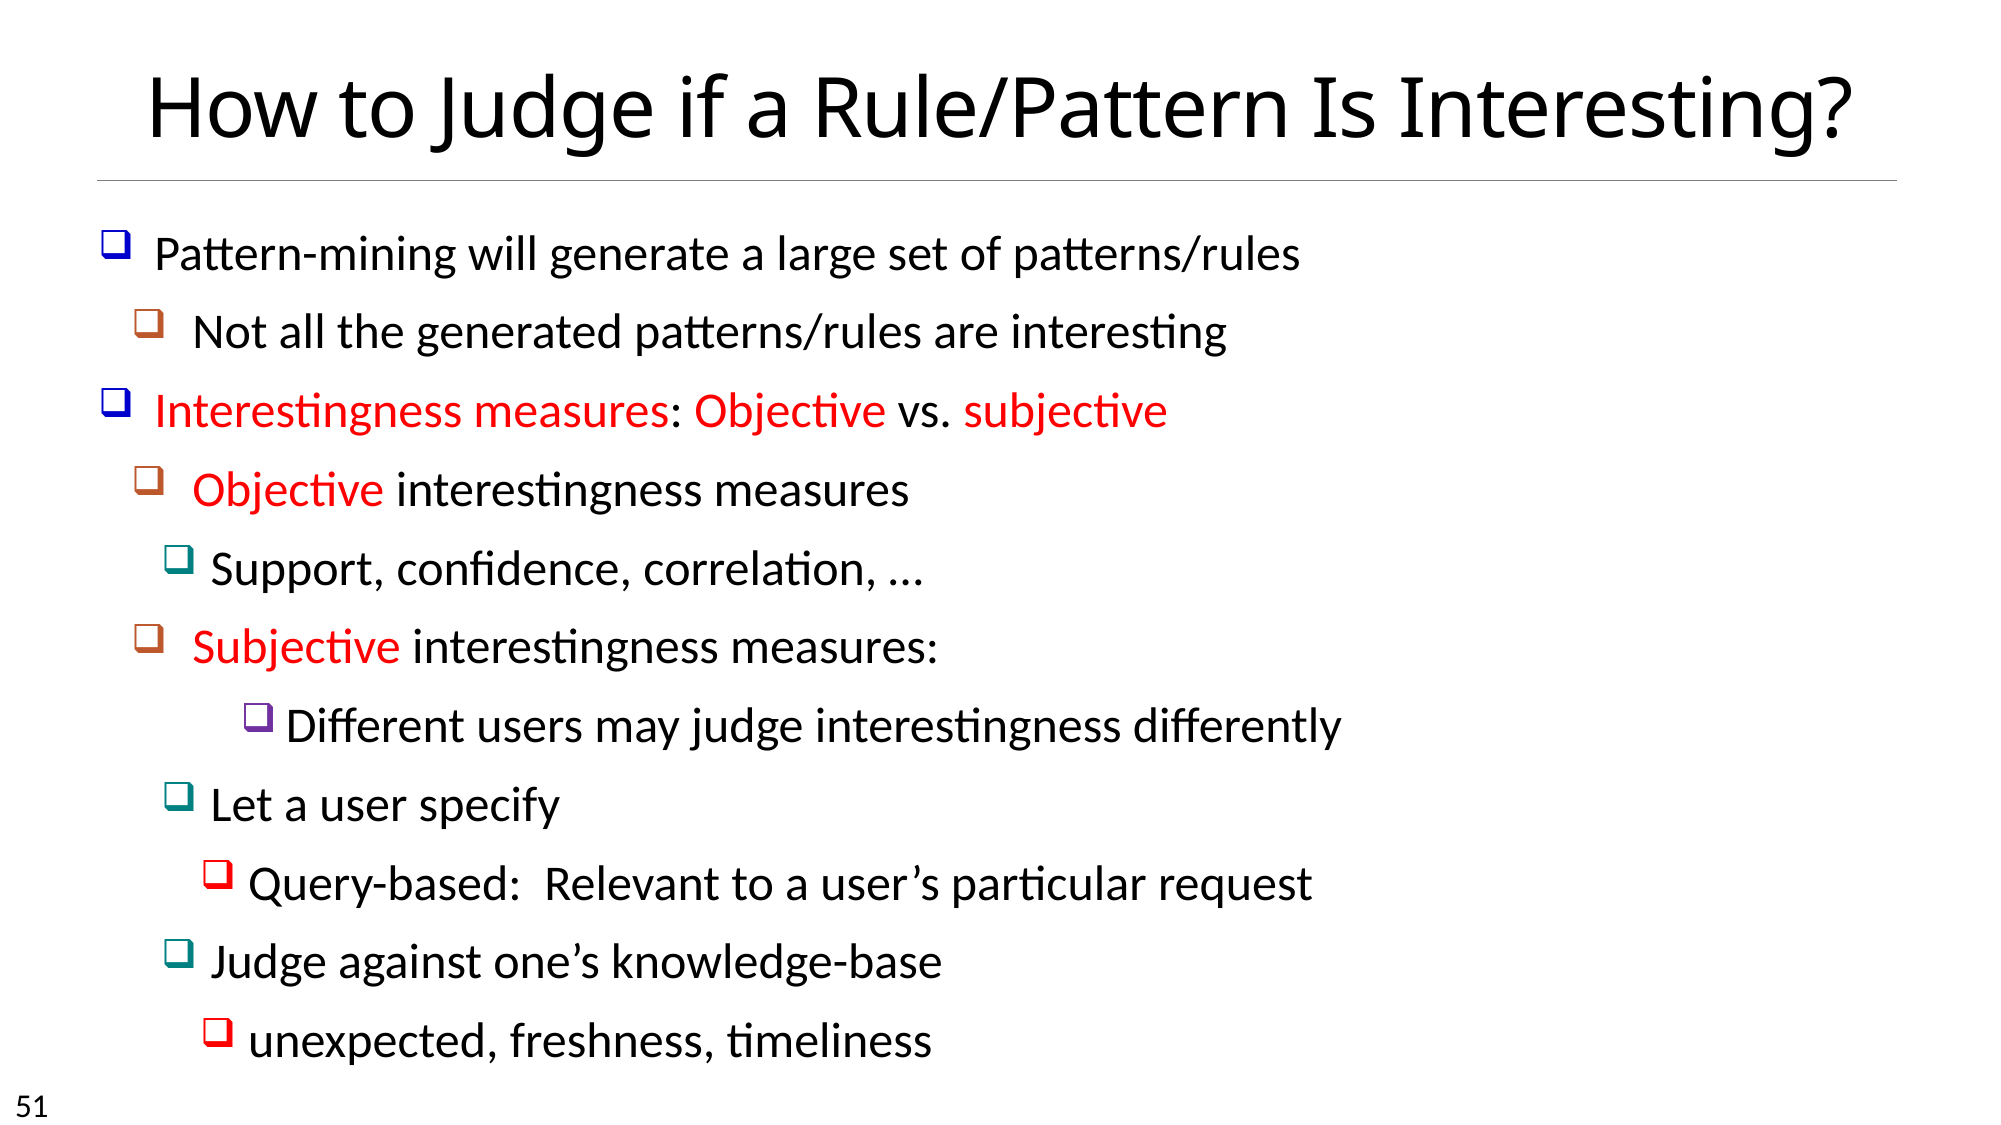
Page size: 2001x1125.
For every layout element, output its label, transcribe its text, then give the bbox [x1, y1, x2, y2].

title How to Judge if a Rule/Pattern Is Interesting? [33, 62, 1967, 163]
list Pattern-mining will generate a large set of patterns/rules Not all the generated patterns/rules are interesting Interestingness measures: Objective vs. subjective Objective interestingness measures Support, confidence, correlation, … Subjective interestingness measures: Different users may judge interestingness differently Let a user specify Query-based: Relevant to a user’s particular request Judge against one’s knowledge-base unexpected, freshness, timeliness [83, 212, 1615, 1075]
